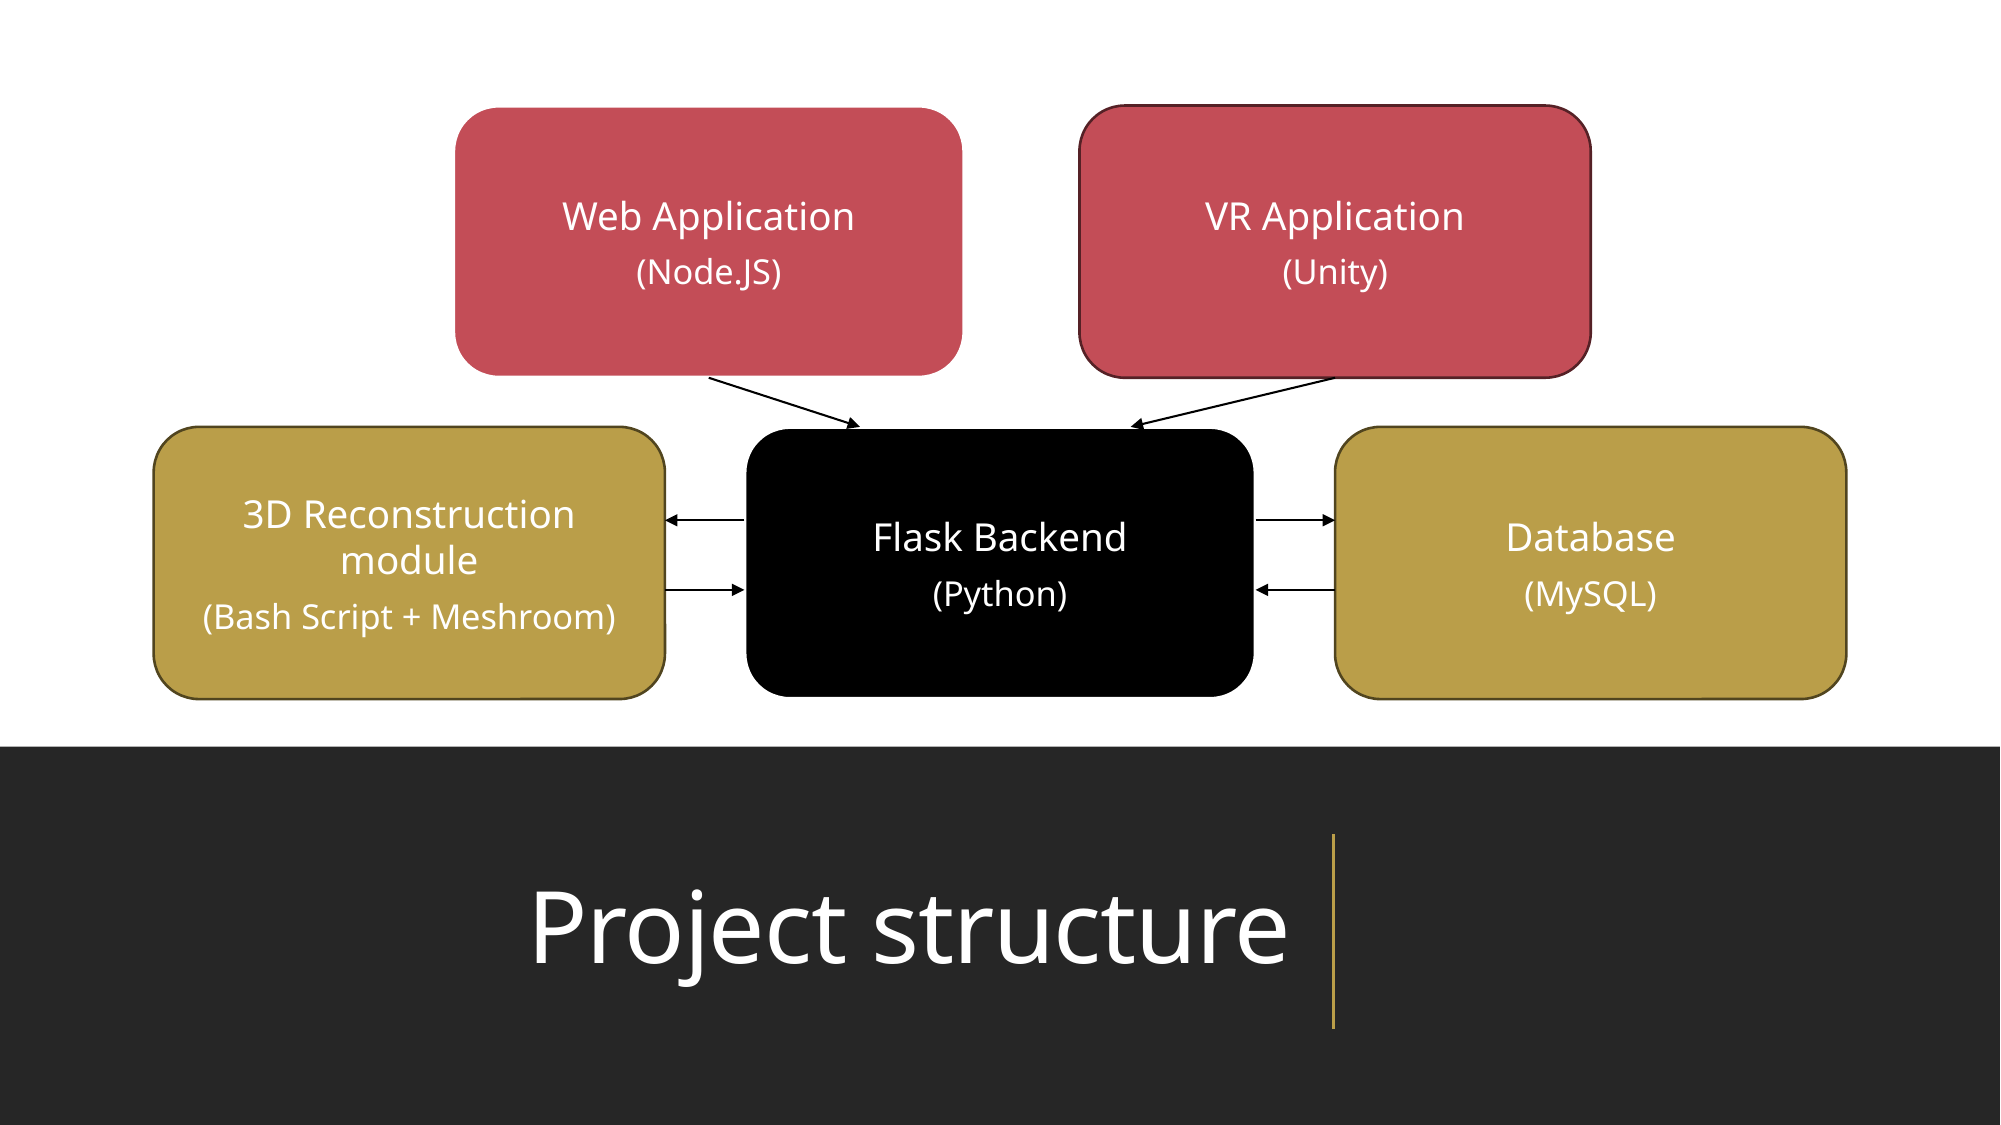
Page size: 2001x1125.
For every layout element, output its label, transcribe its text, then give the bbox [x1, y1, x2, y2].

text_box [708, 377, 861, 428]
text_box [0, 0, 2000, 745]
text_box Database (MySQL) [1333, 425, 1848, 701]
text_box Web Application (Node.JS) [451, 103, 967, 380]
text_box 3D Reconstruction module (Bash Script + Meshroom) [152, 425, 667, 701]
text_box VR Application (Unity) [1078, 104, 1593, 380]
text_box [0, 745, 2000, 1125]
text_box Flask Backend (Python) [742, 424, 1258, 702]
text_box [1130, 377, 1336, 428]
title Project structure [103, 804, 1307, 1058]
